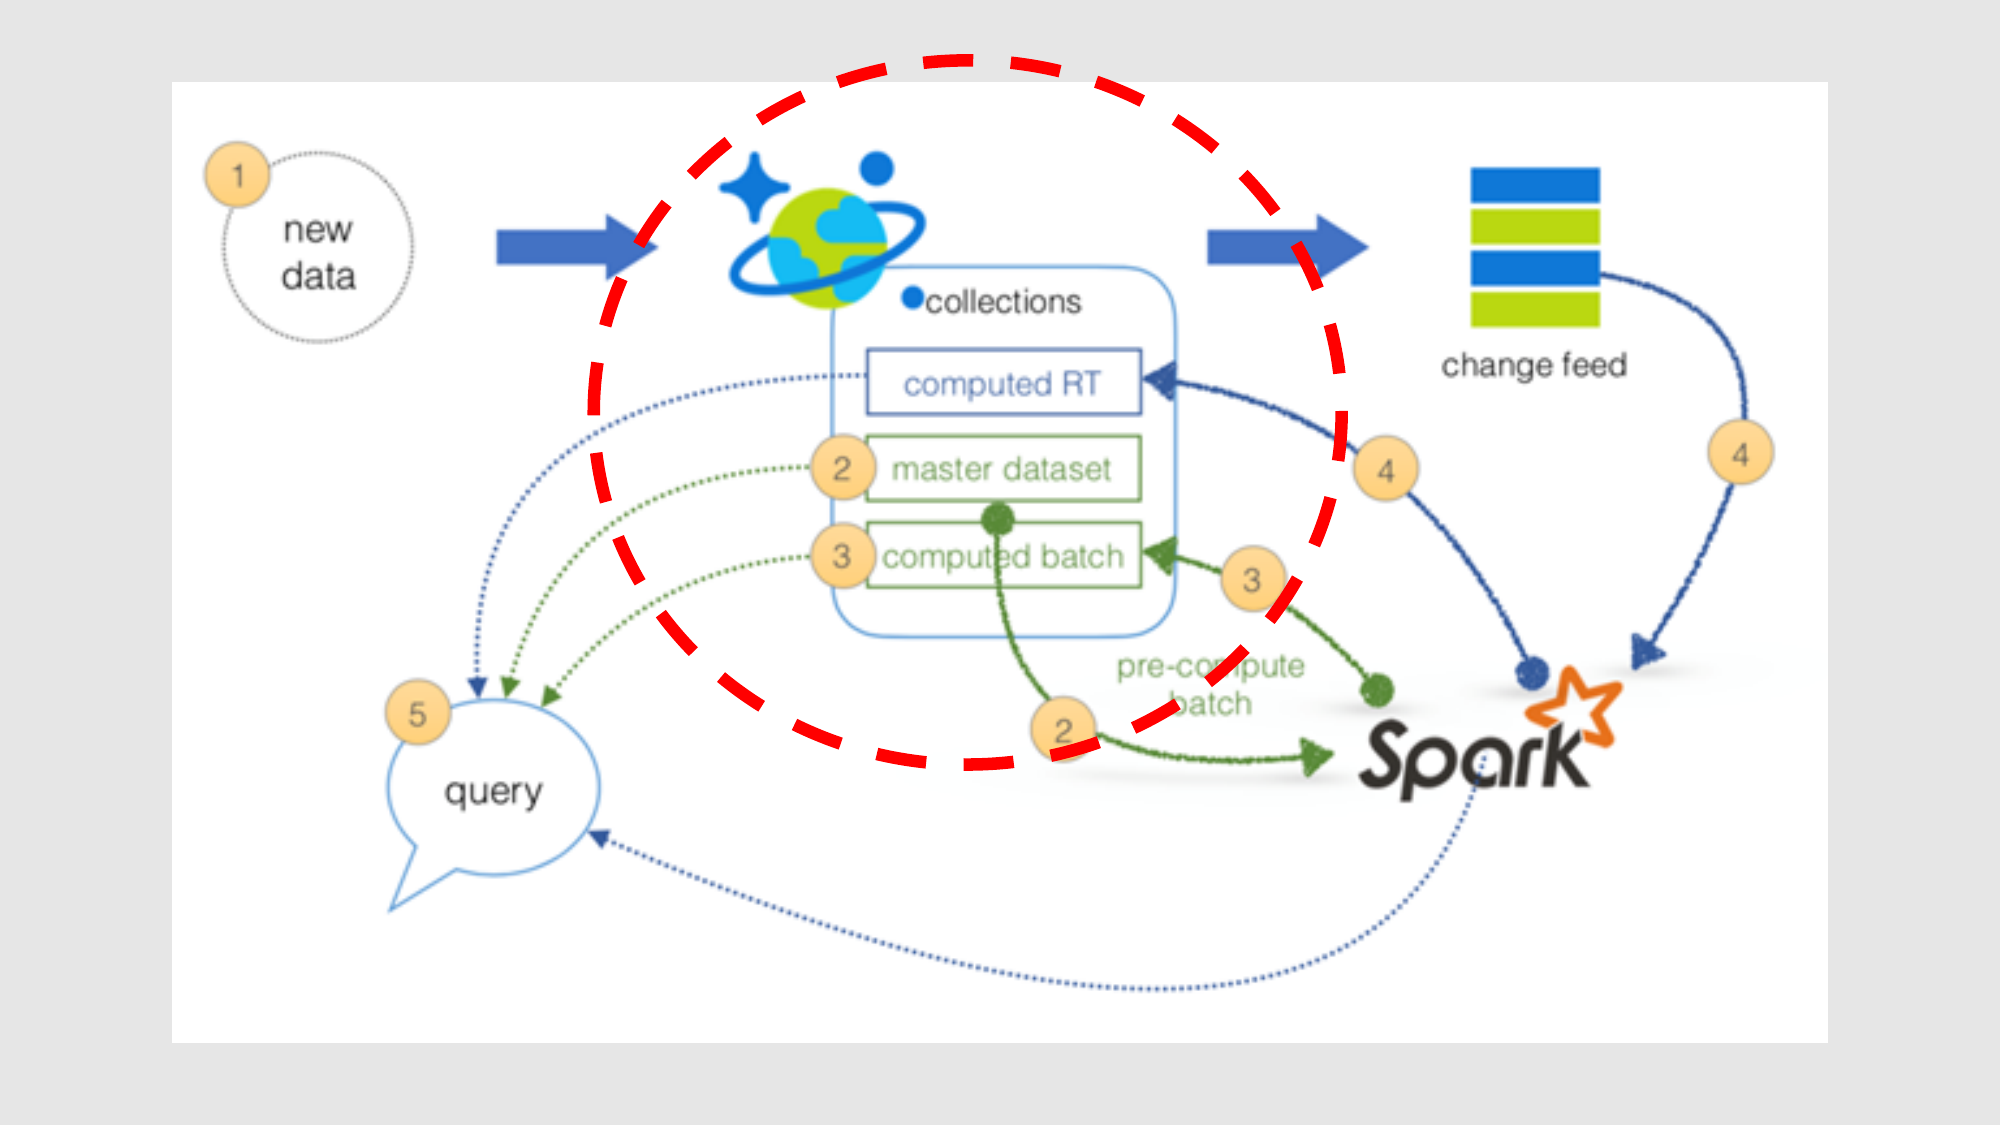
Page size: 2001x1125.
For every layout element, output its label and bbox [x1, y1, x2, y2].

text_box [835, 59, 1097, 82]
picture [172, 82, 1828, 1043]
